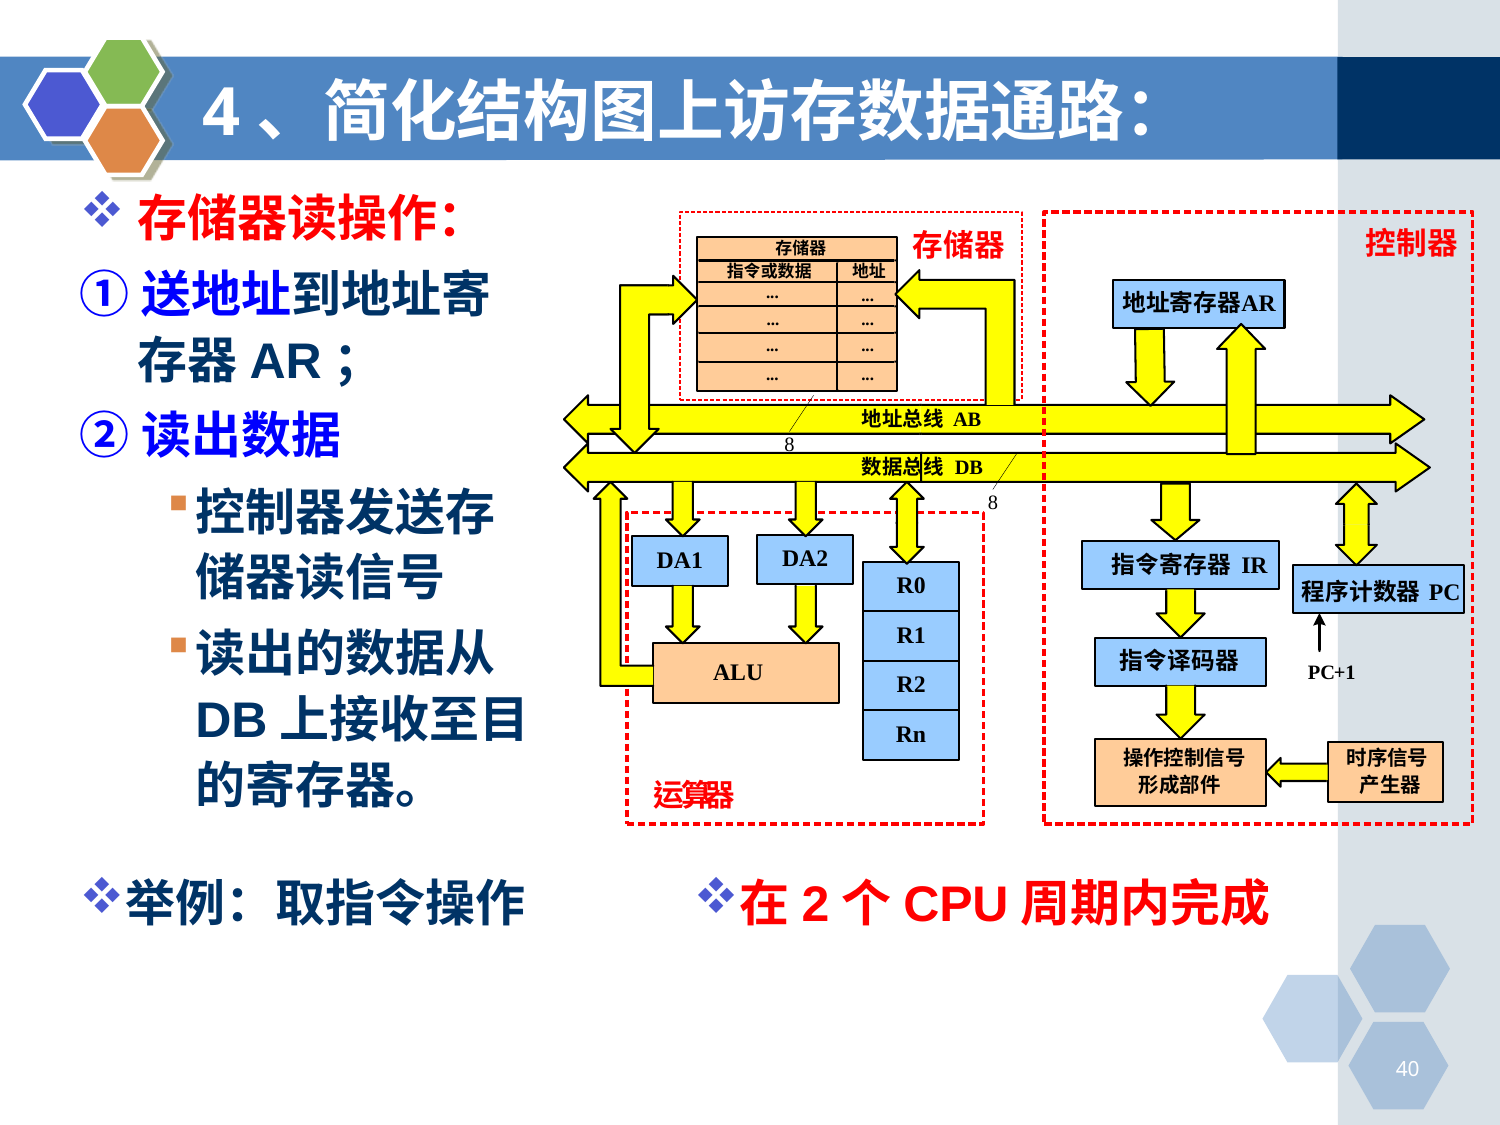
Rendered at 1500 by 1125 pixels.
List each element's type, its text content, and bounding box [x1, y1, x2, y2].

slide_number 40 [1359, 1047, 1435, 1086]
list 存储器读操作： ①送地址到地址寄存器AR； ②读出数据 控制器发送存储器读信号 读出的数据从DB上接收至目的寄存器。 [64, 172, 550, 847]
title 4、简化结构图上访存数据通路： [187, 62, 1288, 155]
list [560, 207, 1477, 829]
text_box 举例：取指令操作 [64, 857, 585, 939]
text_box 在2个CPU周期内完成 [679, 857, 1329, 939]
